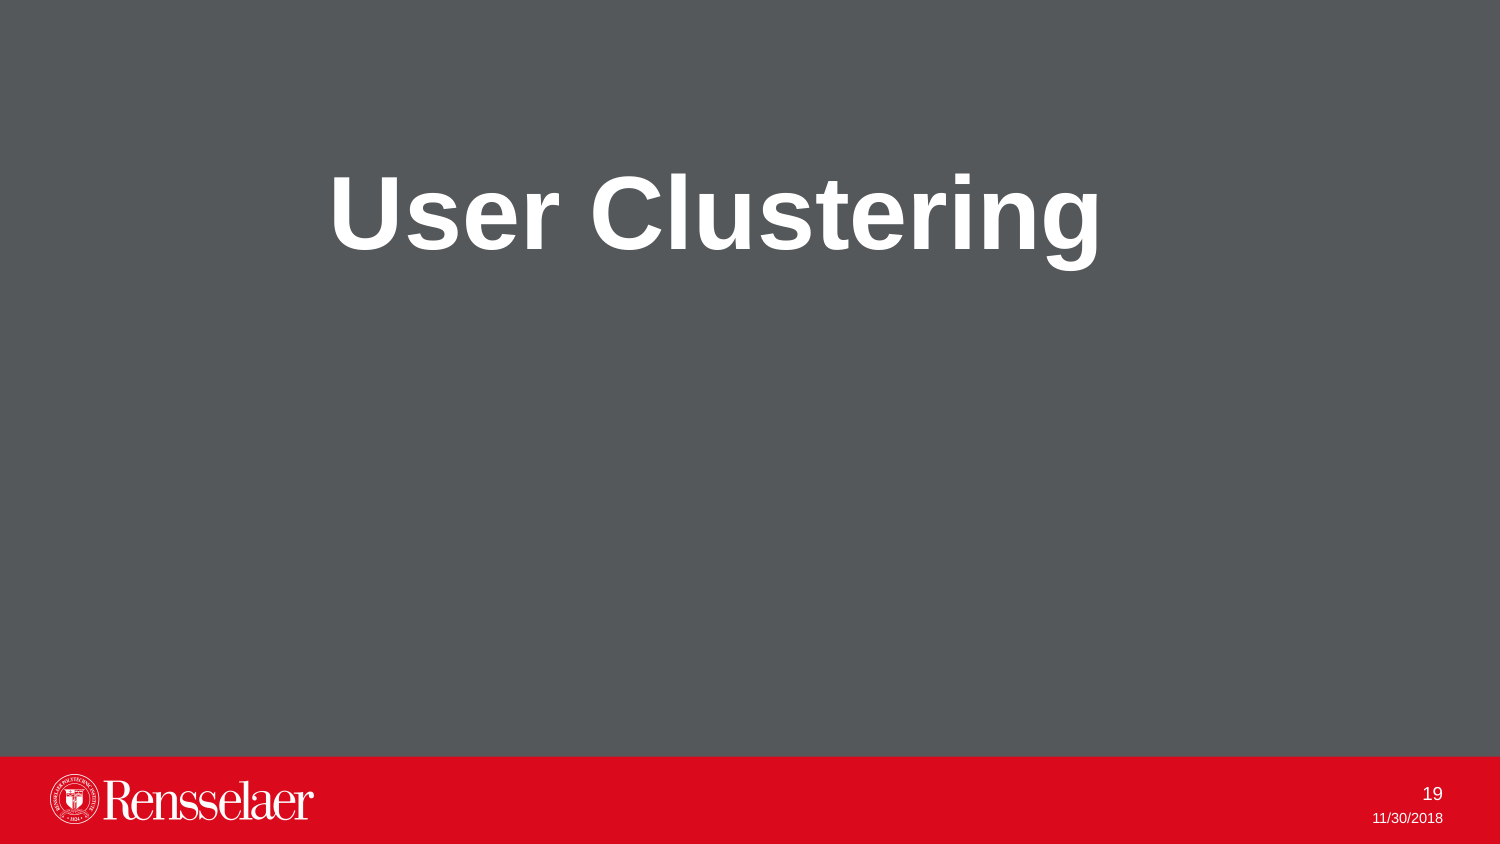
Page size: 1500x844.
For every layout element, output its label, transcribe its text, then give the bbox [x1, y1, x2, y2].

title User Clustering [35, 137, 1400, 227]
picture [50, 774, 314, 824]
